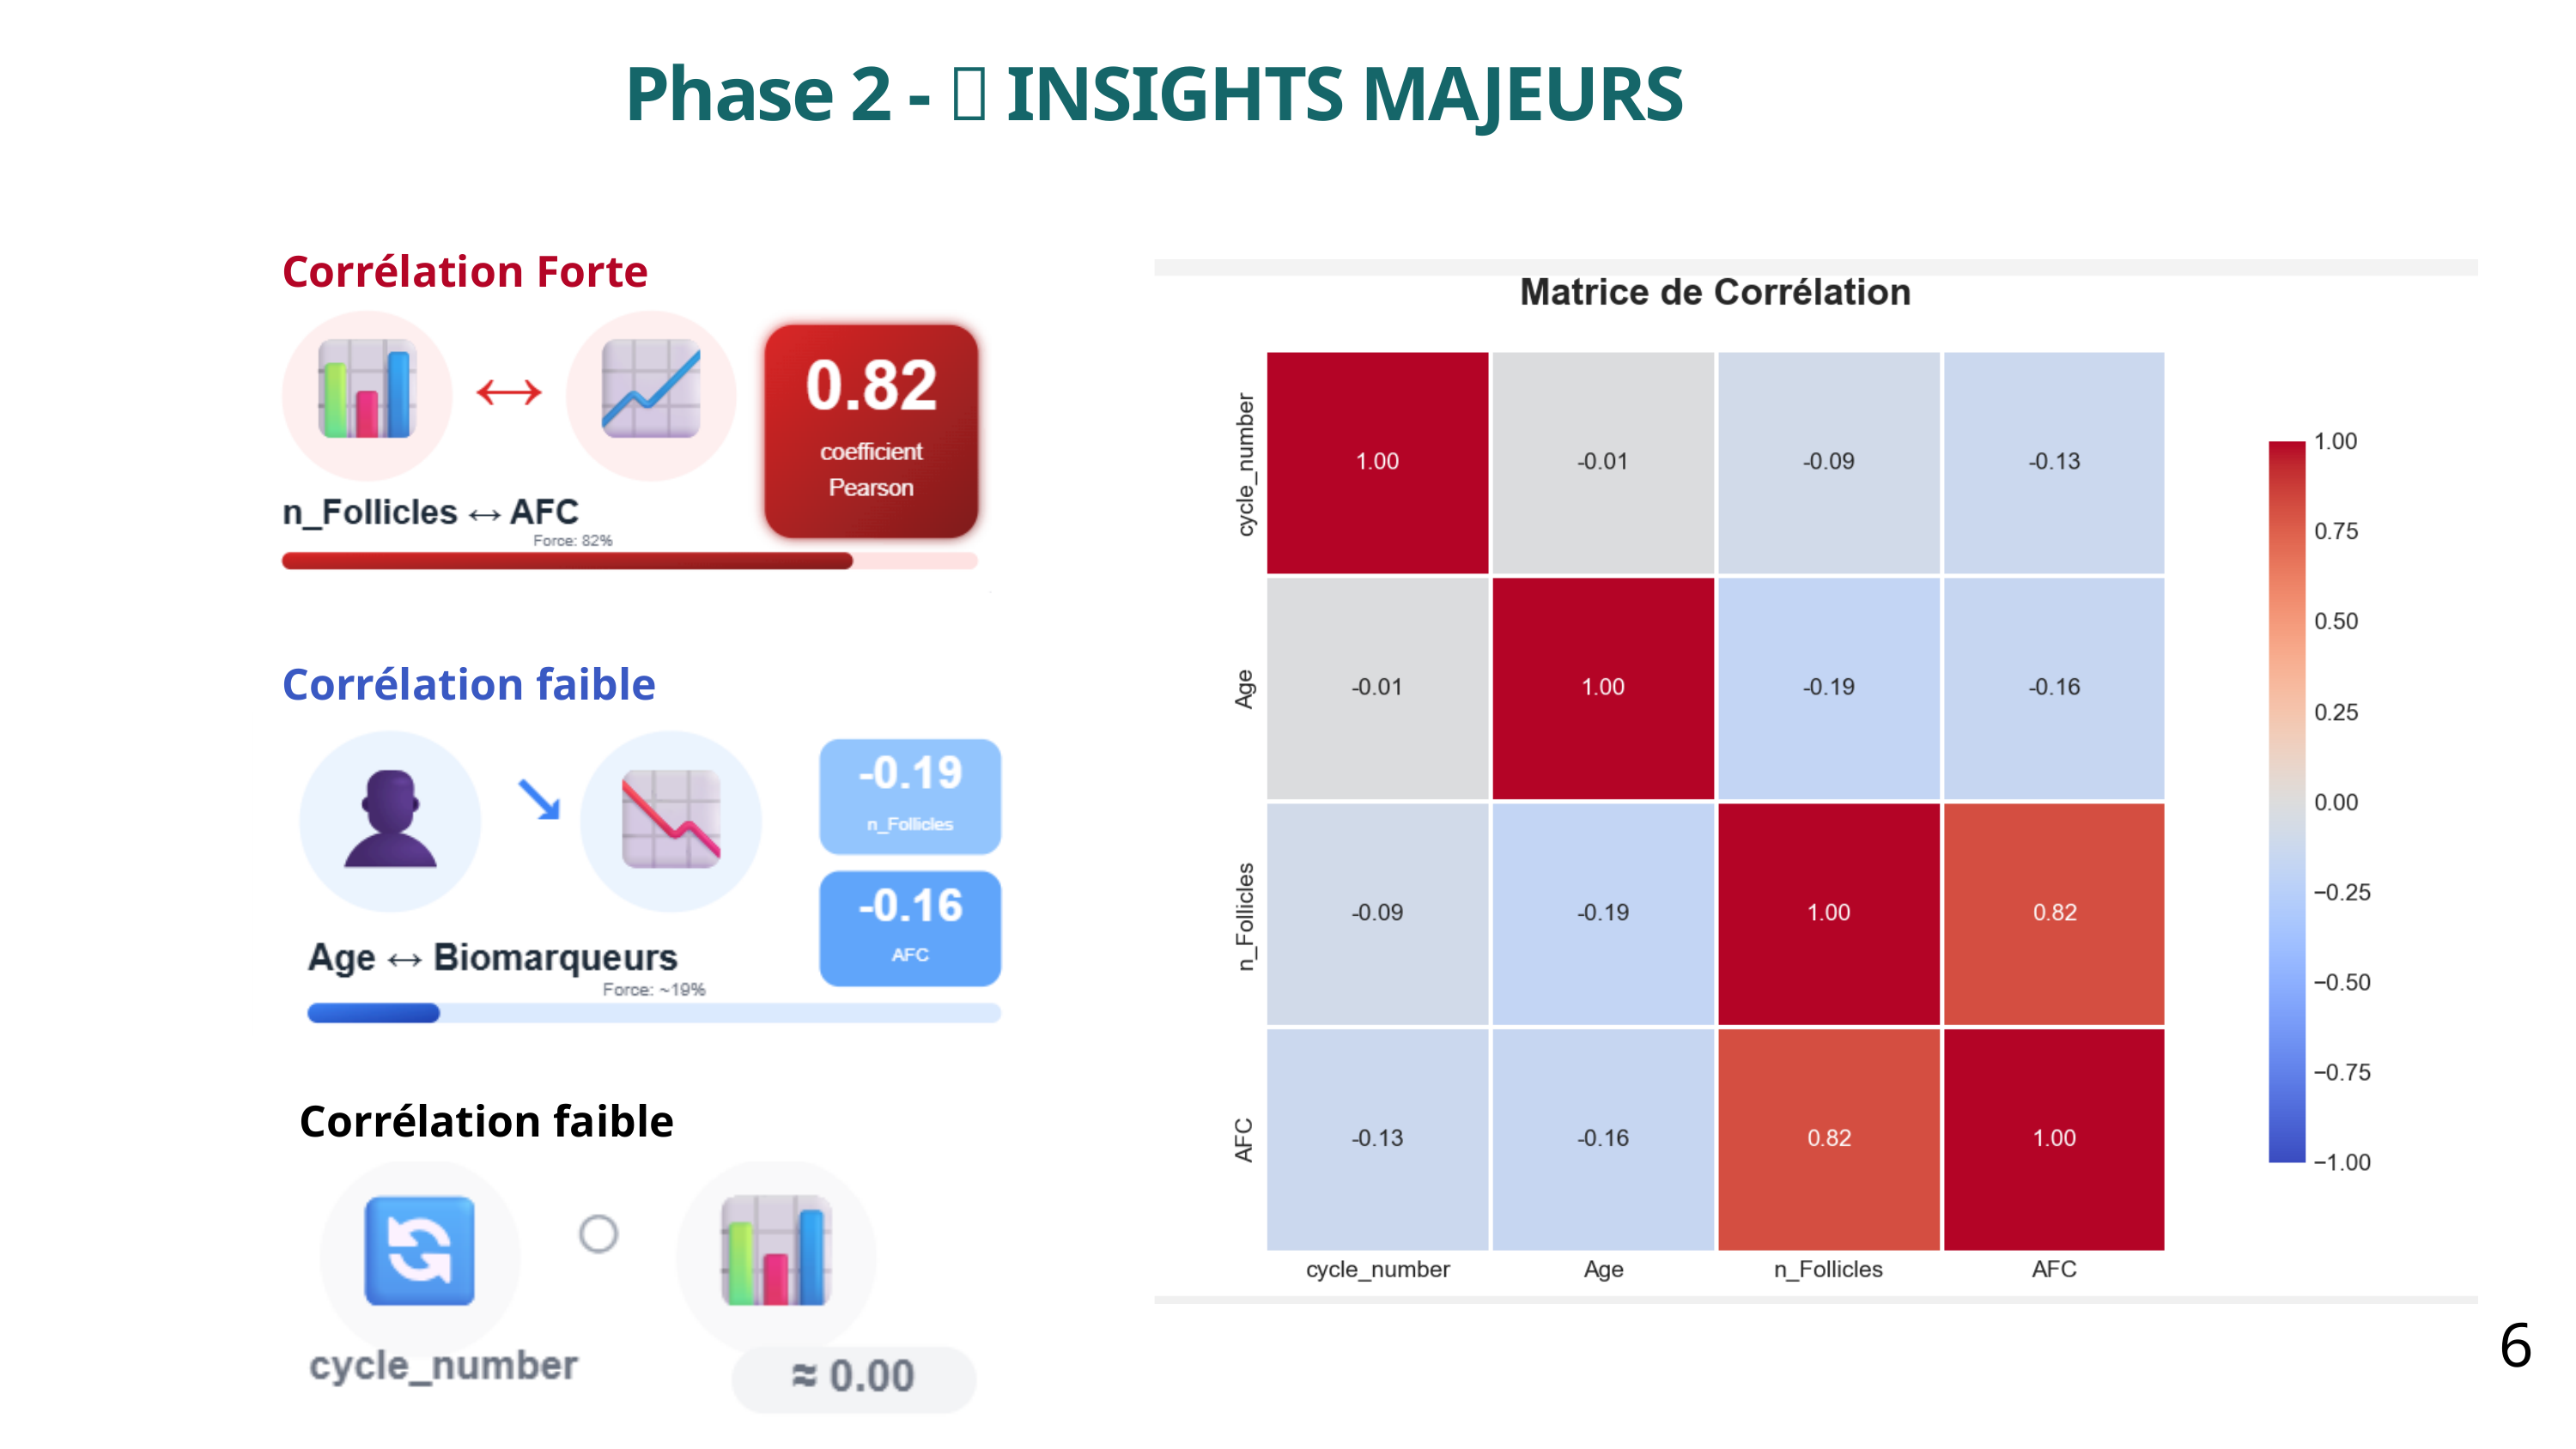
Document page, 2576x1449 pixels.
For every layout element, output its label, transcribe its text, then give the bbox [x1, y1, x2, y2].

text_box Corrélation faible [299, 1085, 676, 1146]
text_box Phase 2 - 🔬 INSIGHTS MAJEURS [585, 31, 1724, 239]
text_box 6 [2499, 1294, 2535, 1379]
text_box Corrélation faible [281, 647, 659, 708]
text_box [252, 291, 992, 593]
text_box [1154, 259, 2479, 1304]
text_box [299, 1161, 985, 1422]
text_box [252, 712, 1032, 1036]
text_box Corrélation Forte [281, 235, 651, 296]
